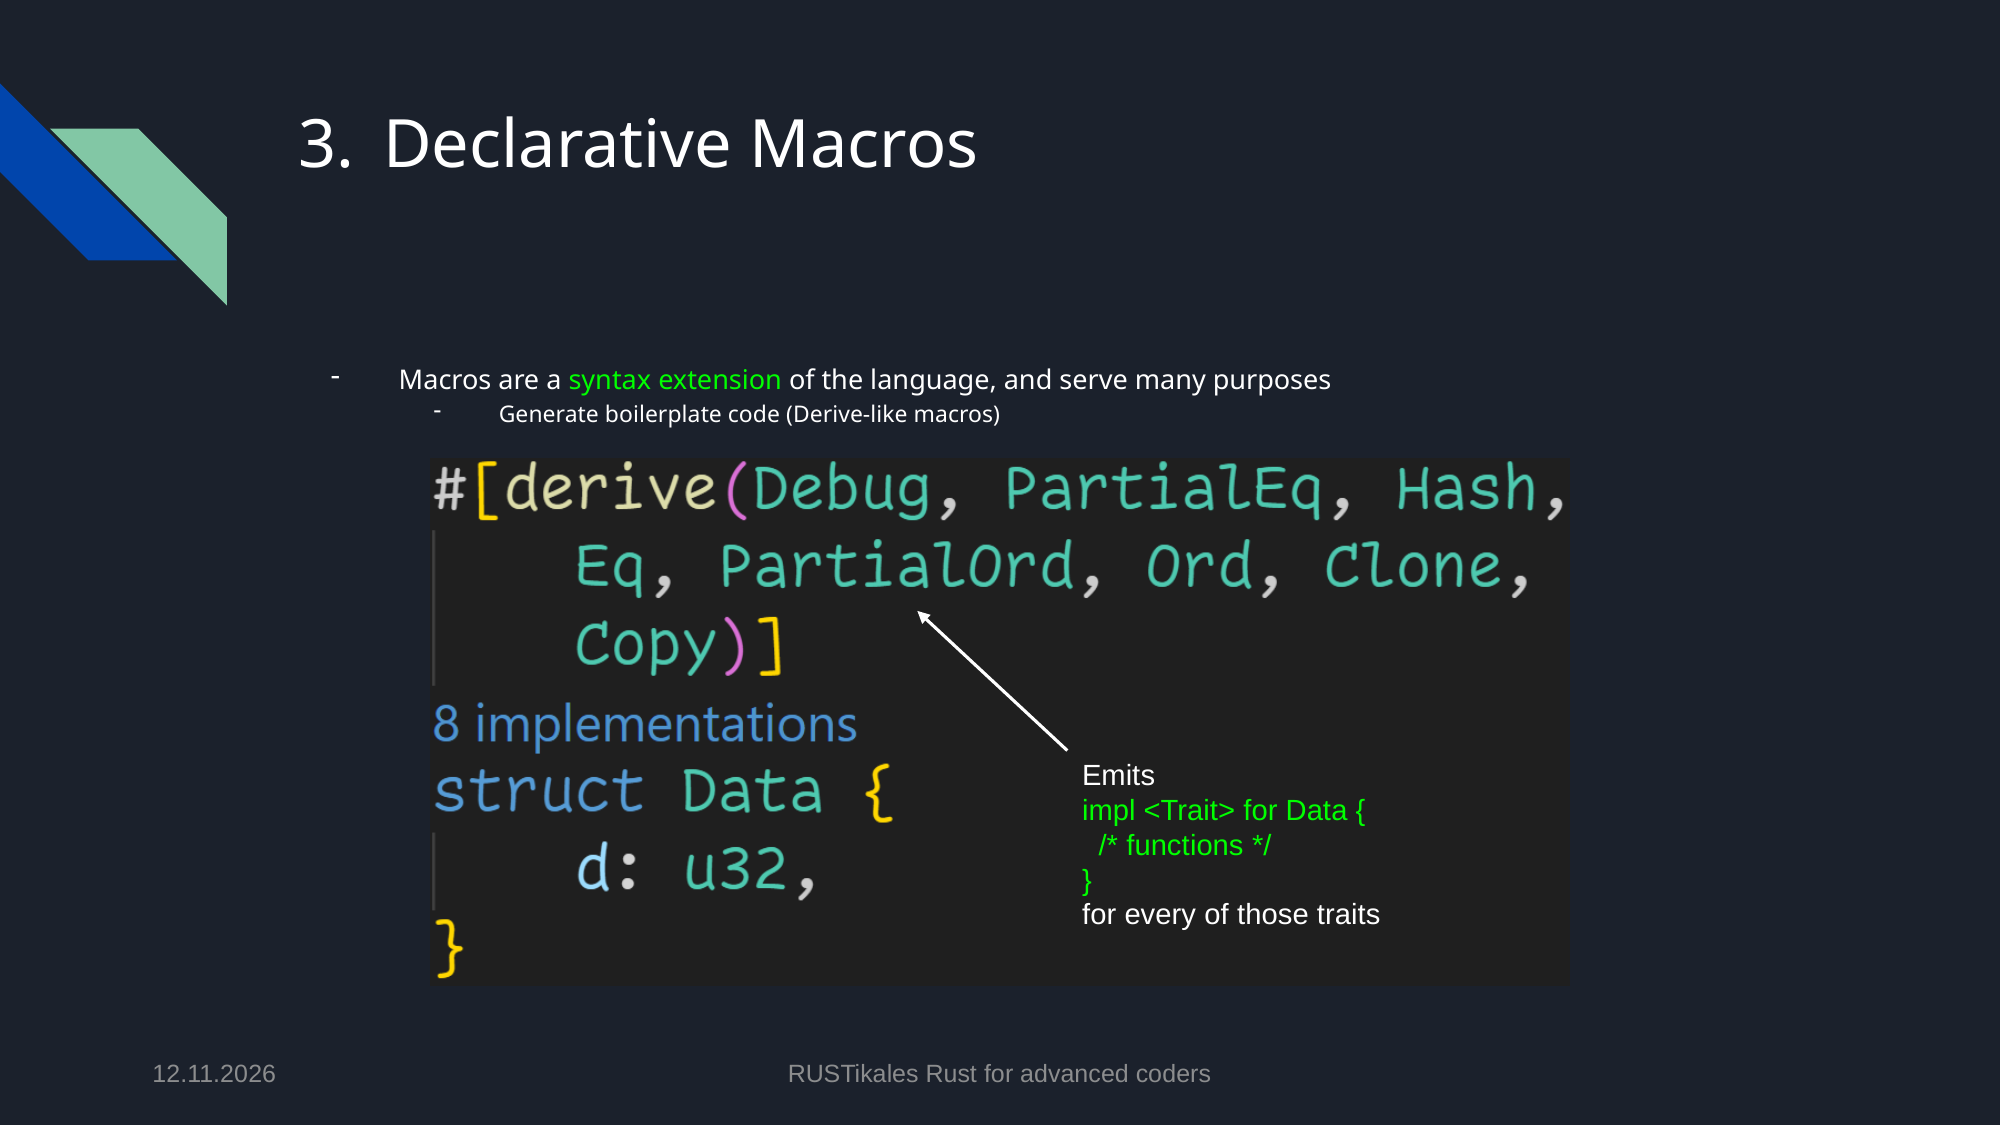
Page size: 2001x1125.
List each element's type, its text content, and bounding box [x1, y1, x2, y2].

picture [429, 458, 1571, 986]
list Macros are a syntax extension of the language, and serve many purposes Generate boilerplate code (Derive-like macros) [283, 342, 1824, 980]
title Declarative Macros [283, 86, 1824, 287]
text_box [917, 610, 1068, 751]
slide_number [137, 1042, 588, 1103]
footer RUSTikales Rust for advanced coders [662, 1042, 1338, 1103]
